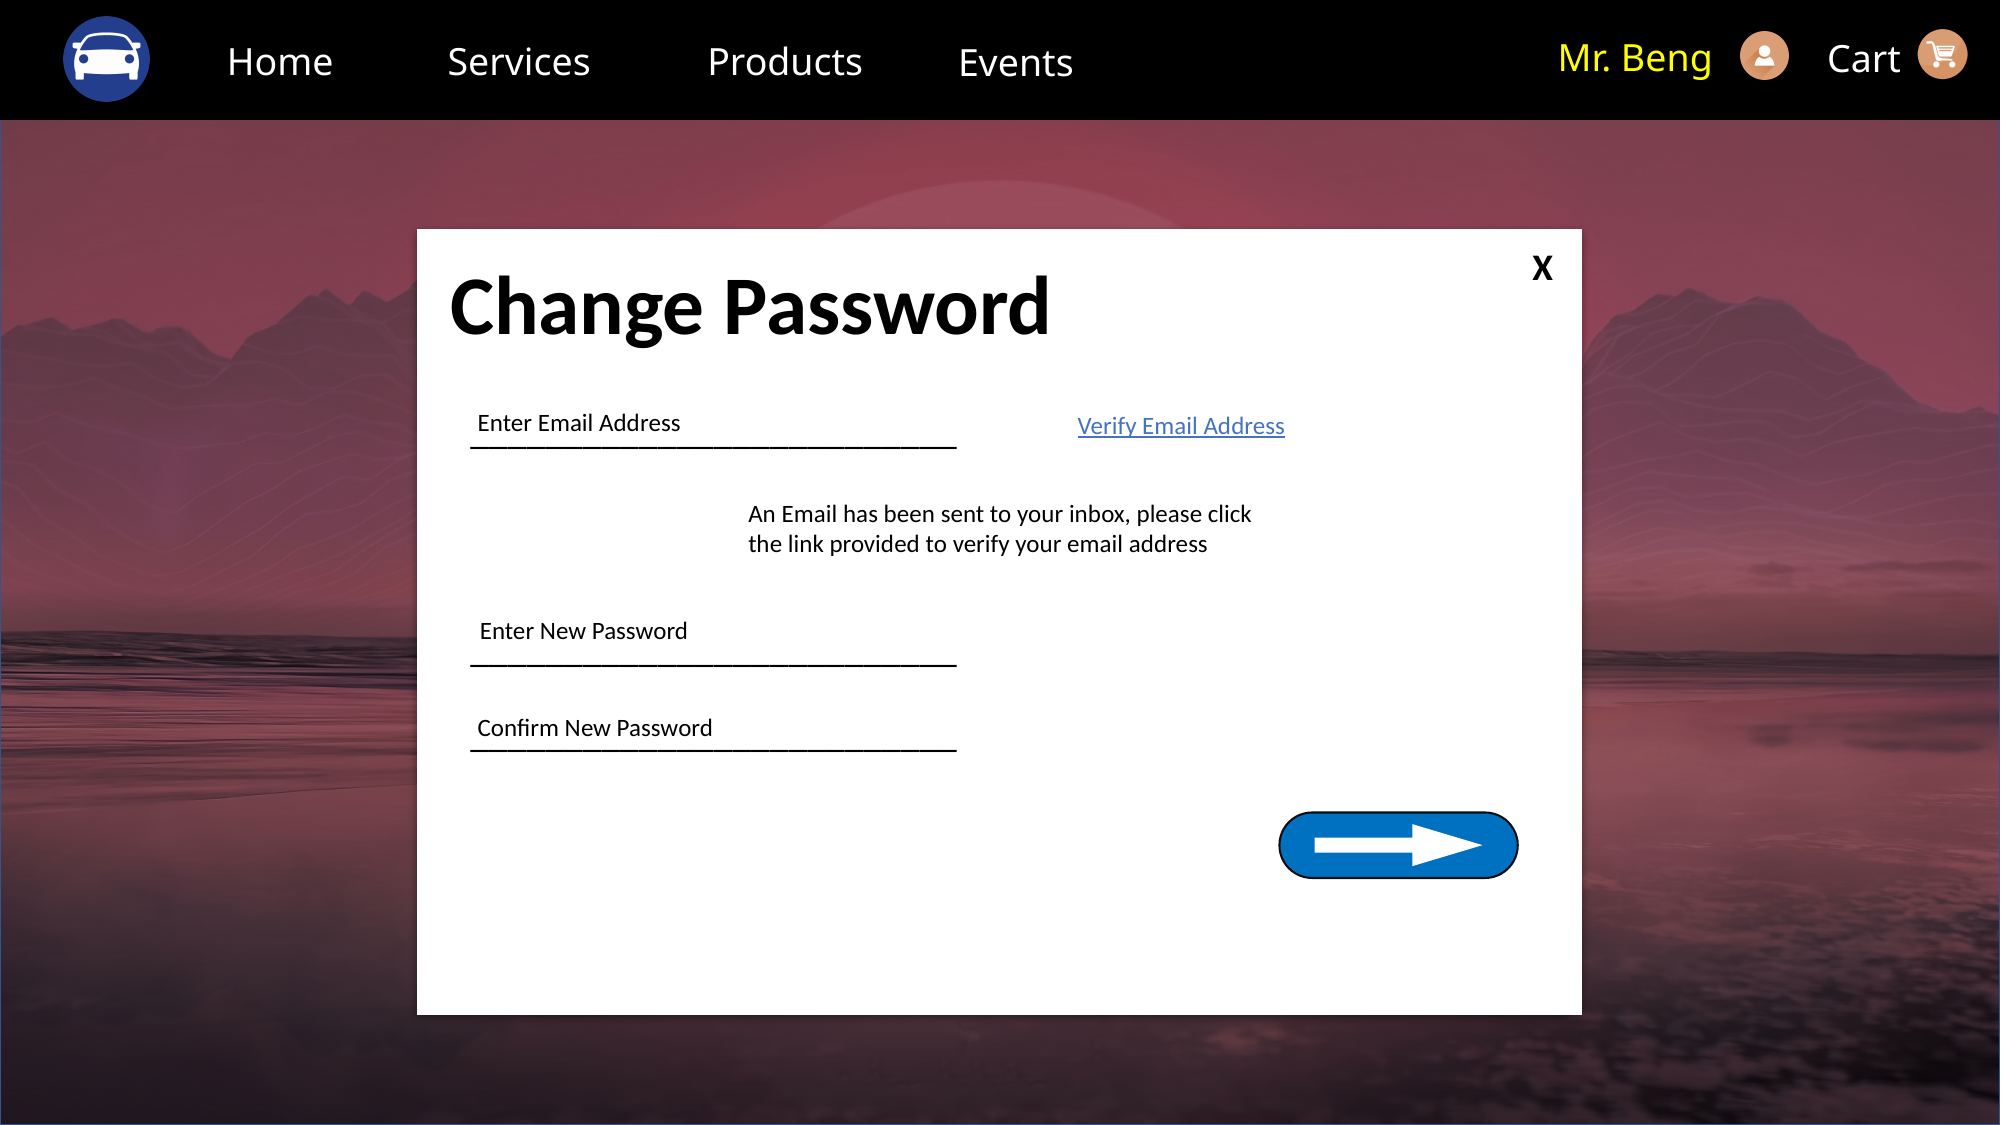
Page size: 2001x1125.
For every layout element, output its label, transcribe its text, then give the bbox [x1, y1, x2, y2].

text_box X [1517, 235, 1606, 296]
text_box [0, 0, 2000, 120]
text_box Events [943, 31, 1115, 92]
text_box Home [198, 30, 362, 90]
text_box Products [676, 30, 894, 90]
picture [63, 16, 150, 102]
picture [1740, 31, 1789, 80]
text_box [0, 120, 2000, 1125]
text_box Services [410, 30, 628, 90]
picture [1915, 27, 1972, 80]
picture [431, 243, 1568, 1001]
text_box [425, 240, 1568, 1004]
text_box Cart [1812, 28, 1916, 88]
text_box Mr. Beng [1542, 26, 1728, 87]
